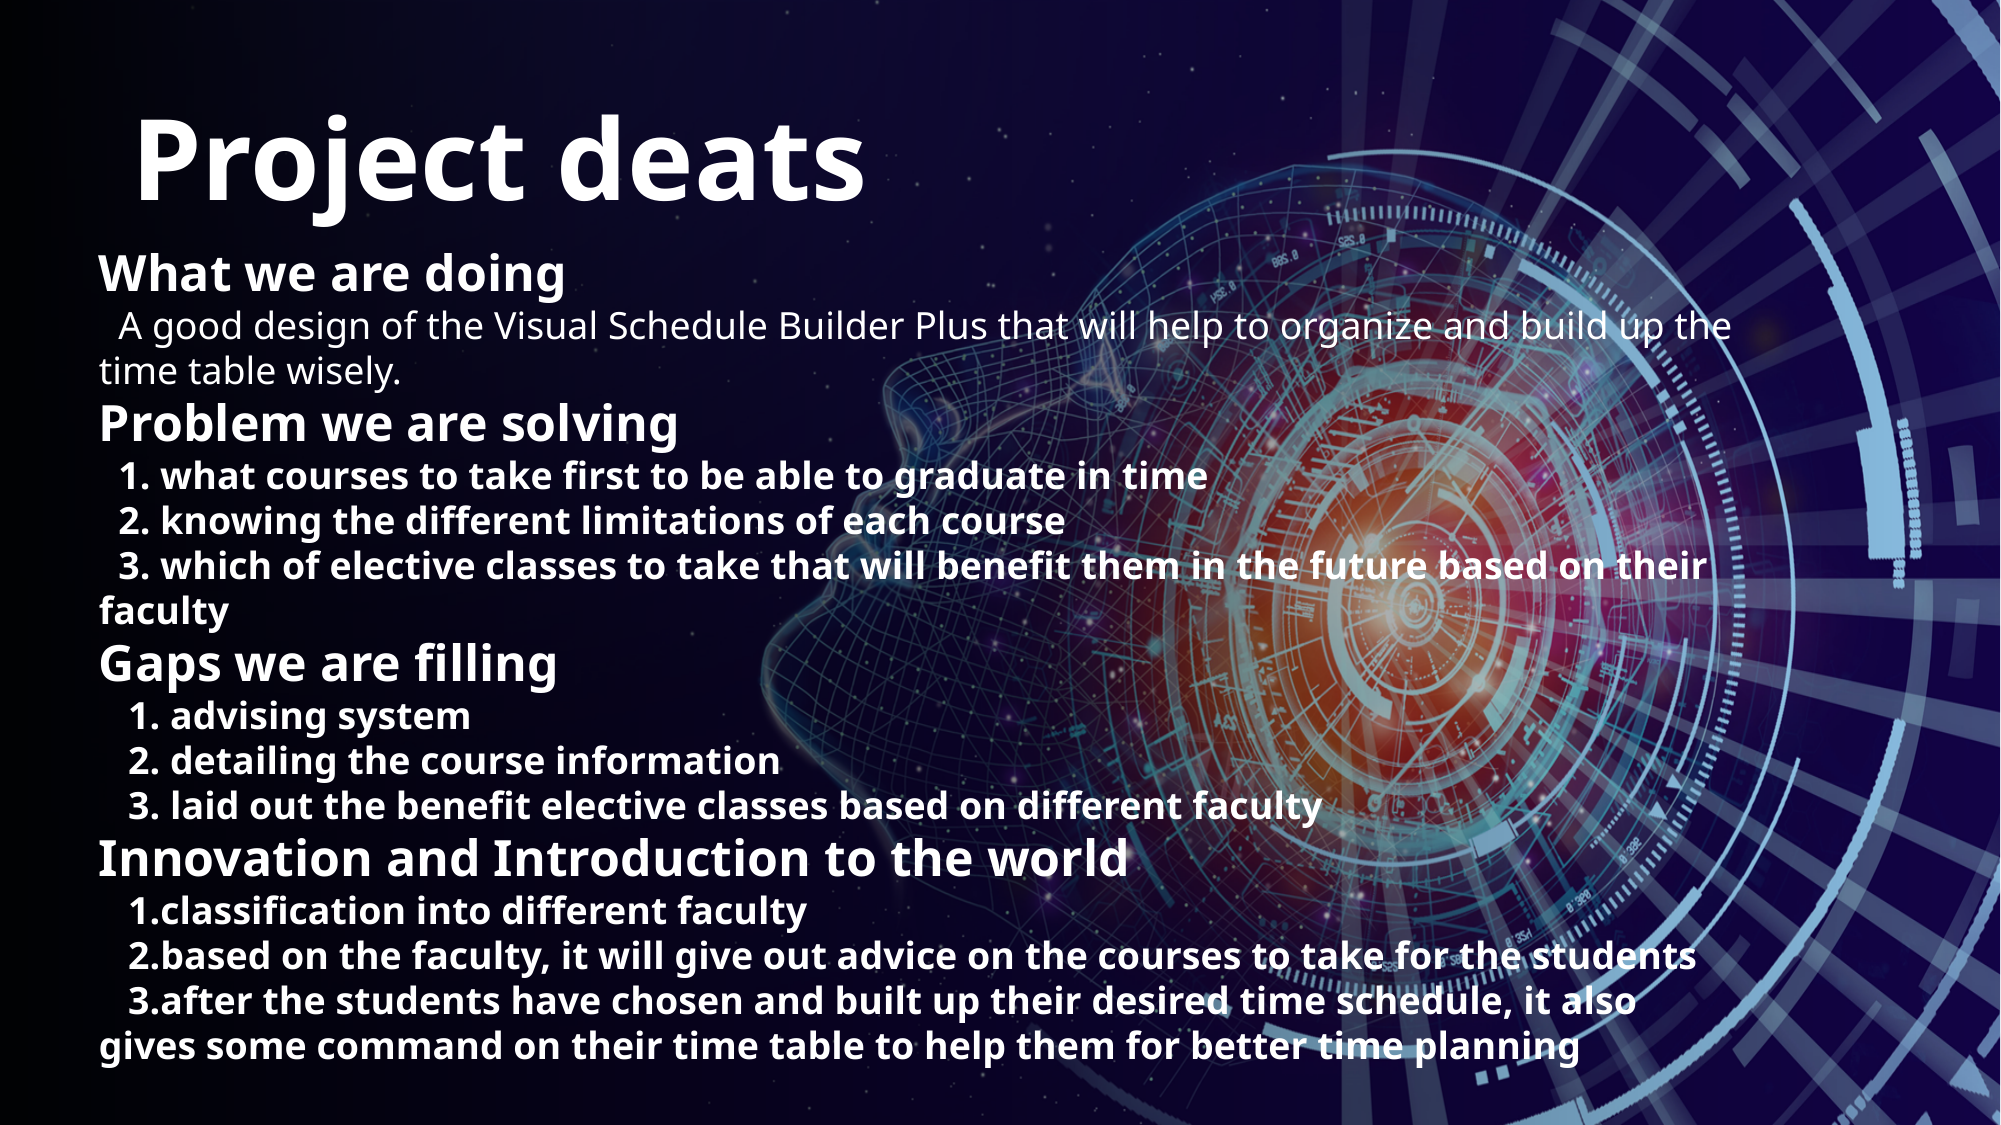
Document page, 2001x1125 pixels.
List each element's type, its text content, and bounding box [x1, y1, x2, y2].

text_box Project deats [116, 80, 1030, 231]
text_box [0, 0, 2000, 1125]
text_box What we are doing A good design of the Visual Schedule Builder Plus that will help to organize and build up the time table wisely. Problem we are solving 1. what courses to take first to be able to graduate in time 2. knowing the different limitations of each course 3. which of elective classes to take that will benefit them in the future based on their faculty Gaps we are filling 1. advising system 2. detailing the course information 3. laid out the benefit elective classes based on different faculty Innovation and Introduction to the world 1.classification into different faculty 2.based on the faculty, it will give out advice on the courses to take for the students 3.after the students have chosen and built up their desired time schedule, it also gives some command on their time table to help them for better time planning [84, 234, 1889, 1125]
